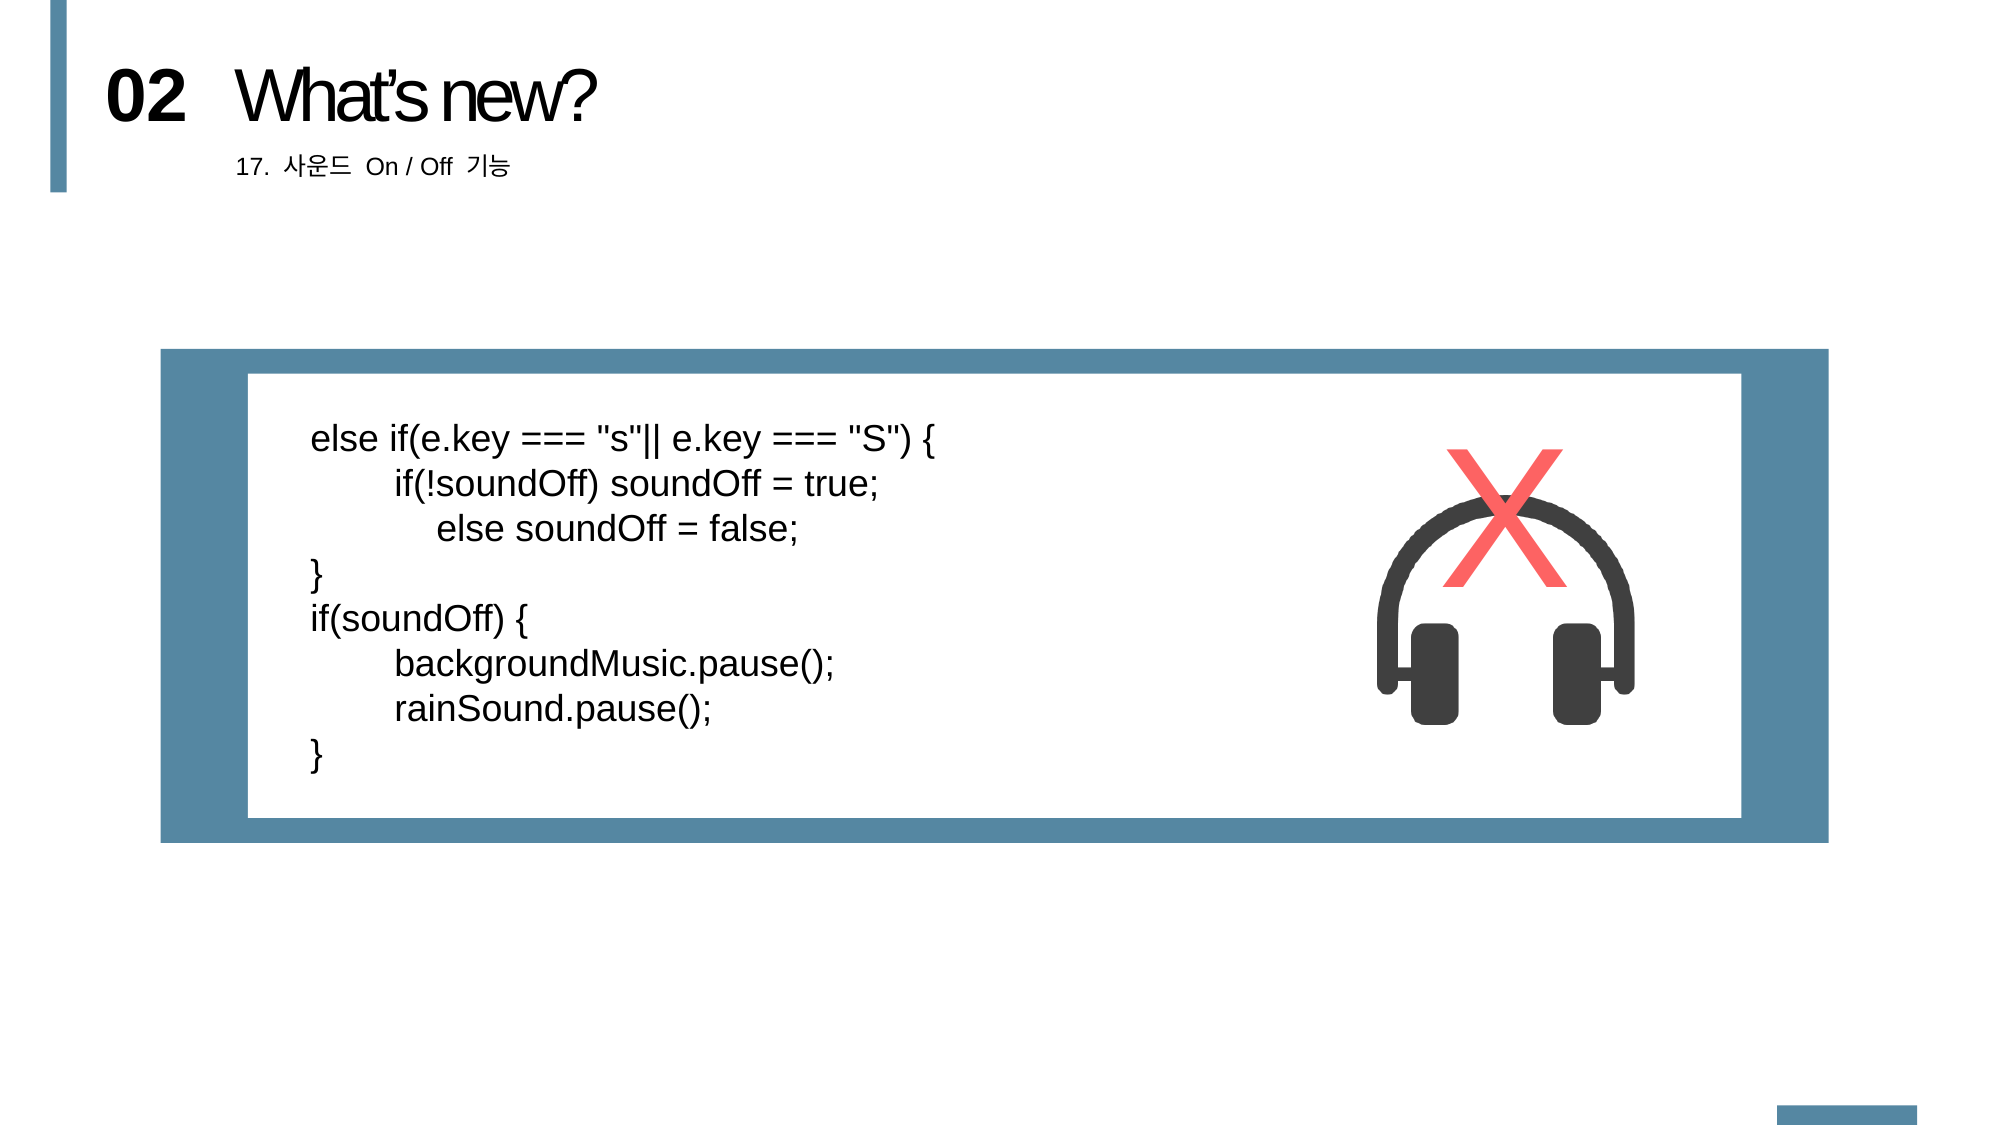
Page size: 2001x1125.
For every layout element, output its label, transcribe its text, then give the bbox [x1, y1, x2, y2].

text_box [160, 348, 1829, 843]
text_box 17. 사운드 On / Off 기능 [220, 143, 962, 189]
text_box 02 [90, 39, 204, 144]
text_box [49, 0, 68, 193]
text_box [1776, 1104, 1918, 1125]
text_box What’s new? [219, 39, 615, 144]
picture [1343, 447, 1667, 772]
